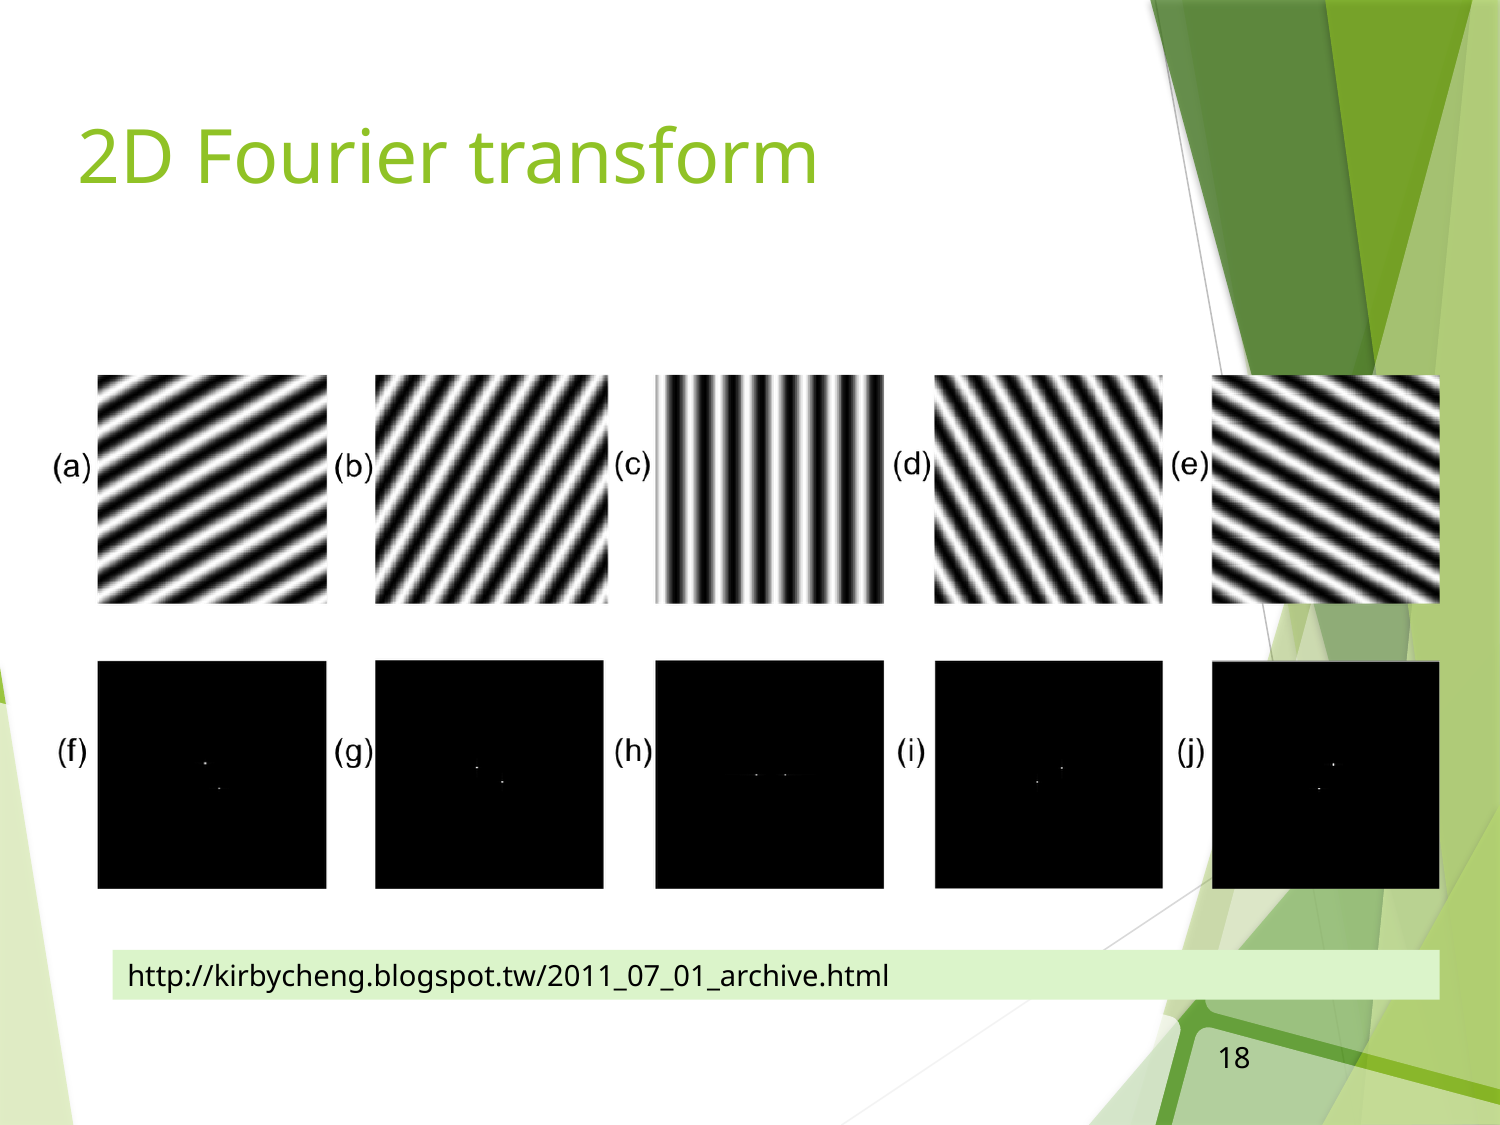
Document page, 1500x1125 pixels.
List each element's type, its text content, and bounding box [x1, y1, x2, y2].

slide_number 18 [1202, 1024, 1463, 1094]
text_box http://kirbycheng.blogspot.tw/2011_07_01_archive.html [112, 949, 1440, 1000]
title 2D Fourier transform [62, 82, 1463, 225]
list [39, 374, 1441, 890]
